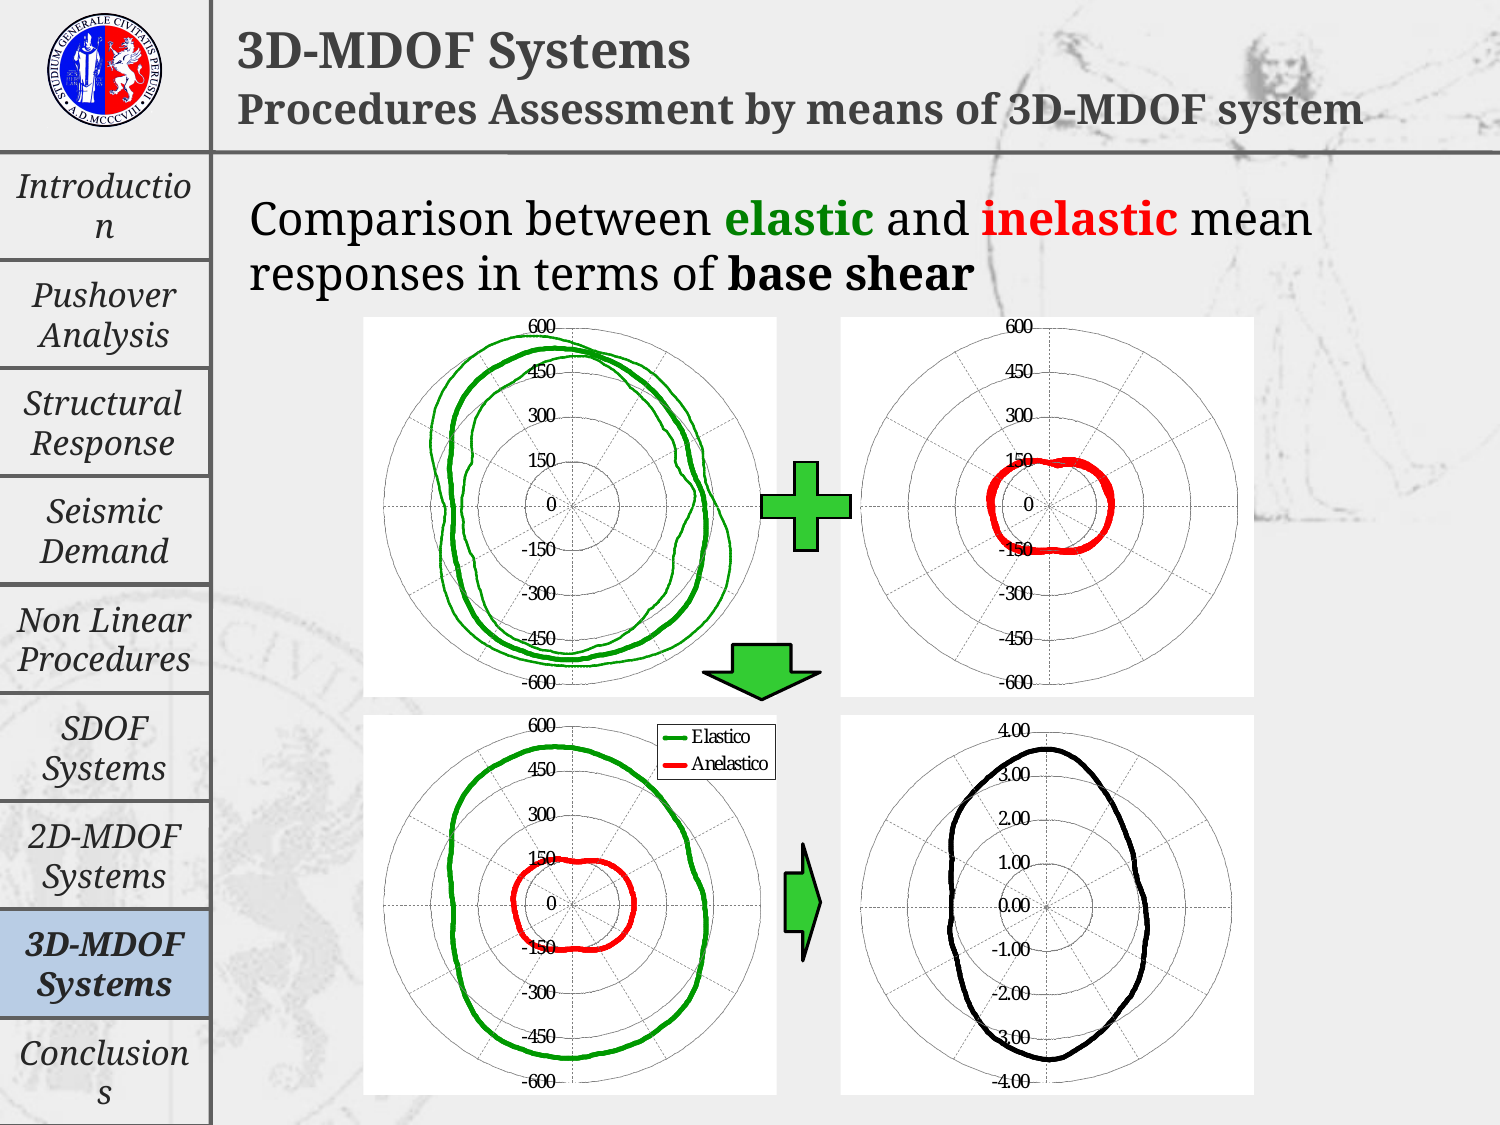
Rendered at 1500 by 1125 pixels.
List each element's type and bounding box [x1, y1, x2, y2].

picture [362, 714, 777, 1096]
picture [362, 316, 777, 697]
picture [840, 714, 1255, 1096]
picture [840, 316, 1255, 697]
text_box [0, 0, 1500, 1125]
